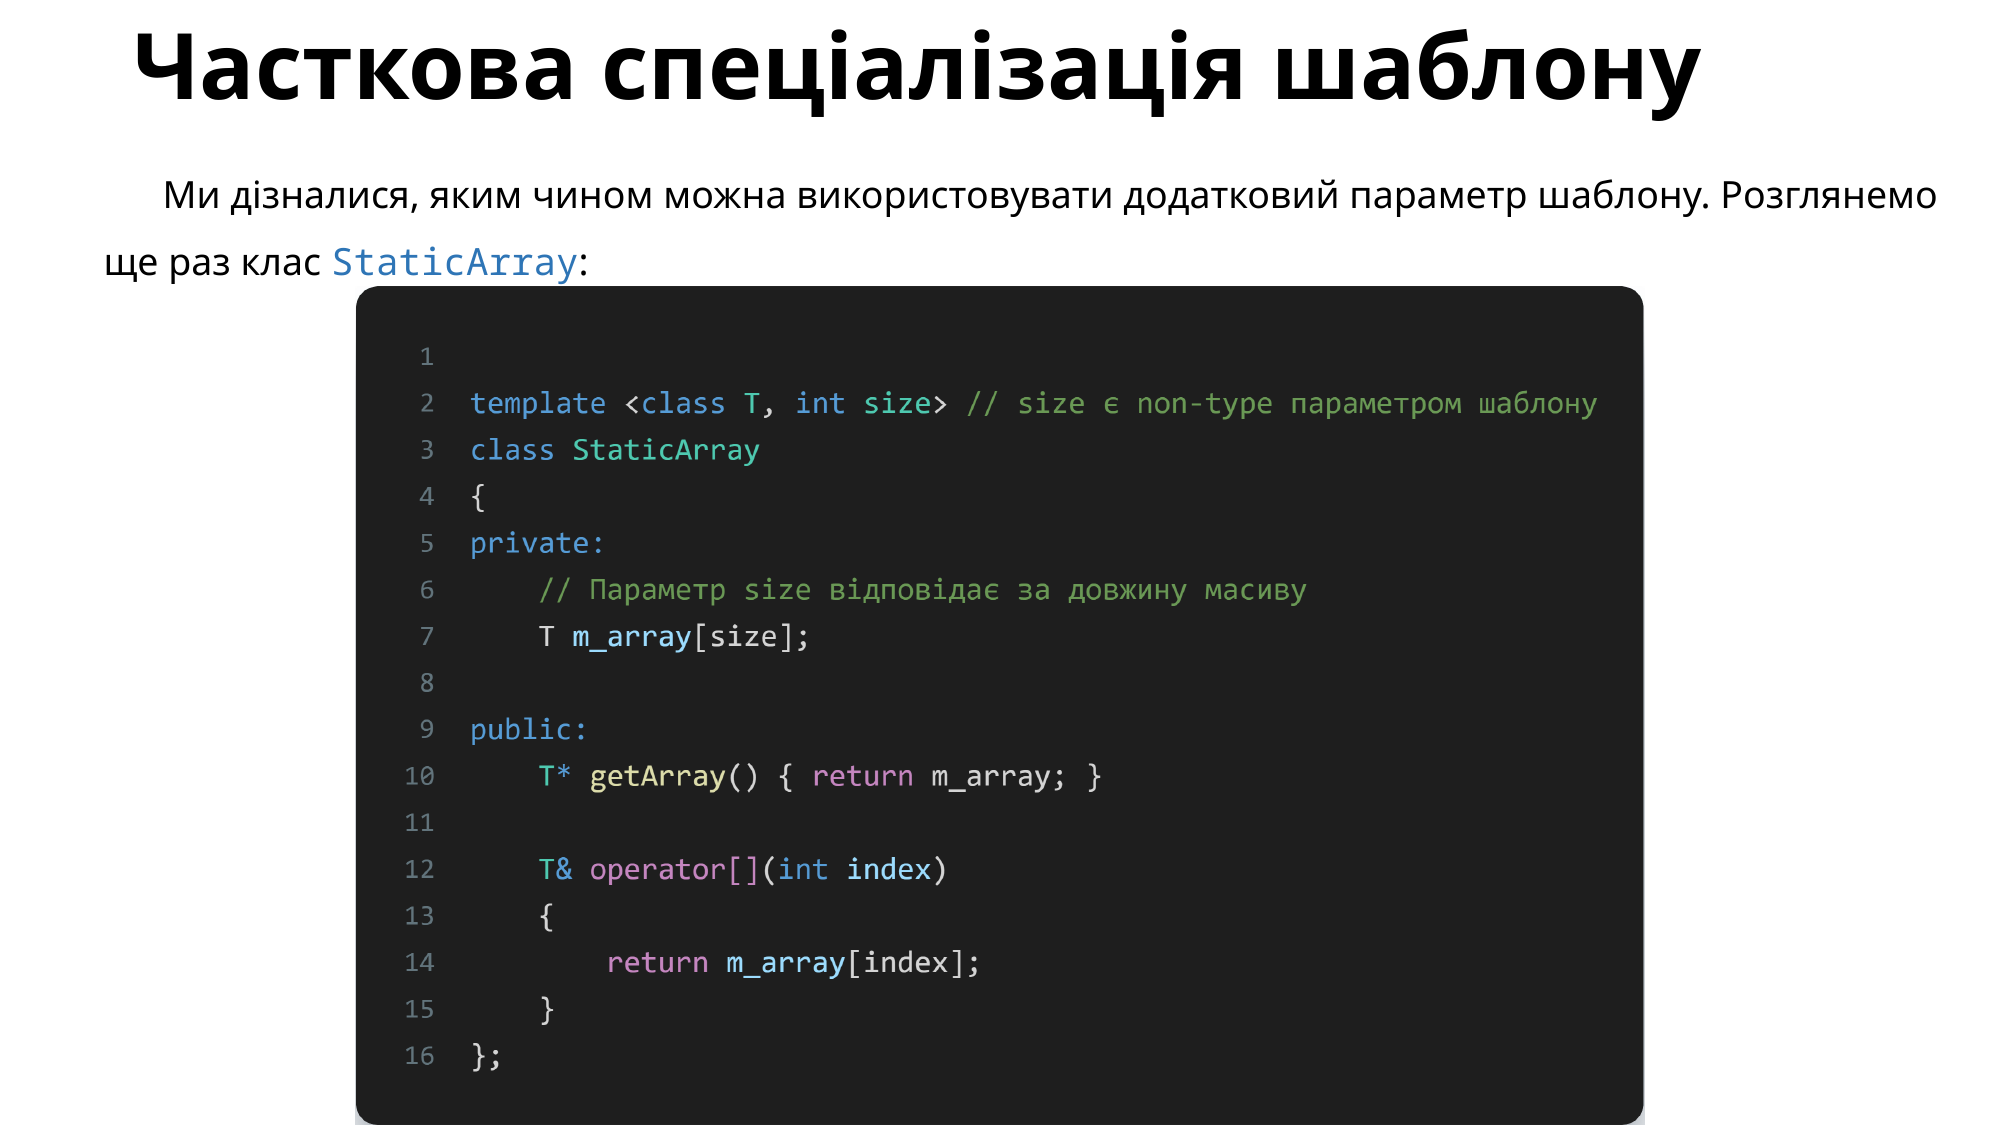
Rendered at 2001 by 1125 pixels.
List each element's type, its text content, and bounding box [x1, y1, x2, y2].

title Часткова спеціалізація шаблону [0, 0, 2000, 140]
picture [355, 286, 1645, 1125]
list Ми дізналися, яким чином можна використовувати додатковий параметр шаблону. Розглянемо ще раз клас StaticArray: [0, 140, 2000, 1125]
